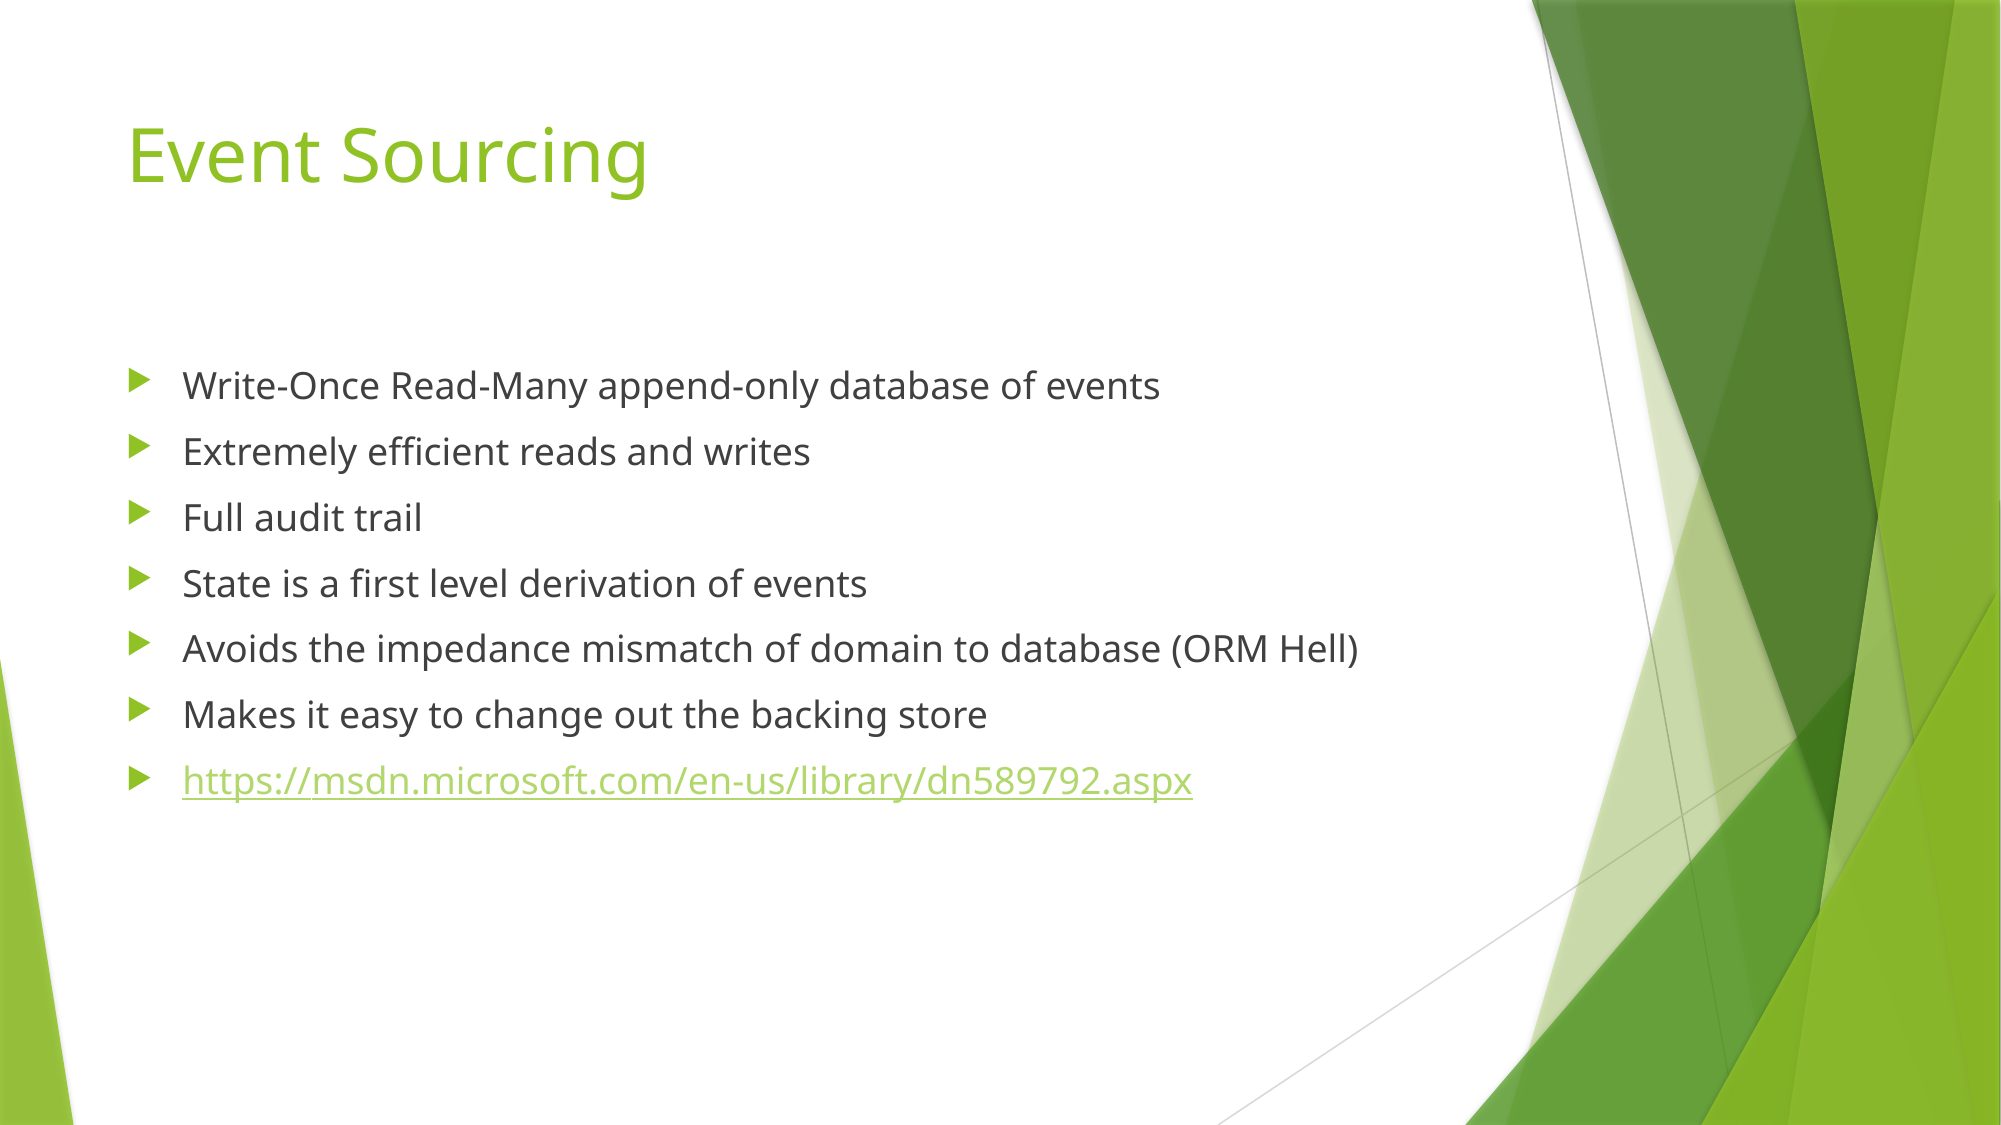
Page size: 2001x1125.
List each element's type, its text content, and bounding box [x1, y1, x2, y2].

list Write-Once Read-Many append-only database of events Extremely efficient reads and writes Full audit trail State is a first level derivation of events Avoids the impedance mismatch of domain to database (ORM Hell) Makes it easy to change out the backing store https://msdn.microsoft.com/en-us/library/dn589792.aspx [111, 354, 1522, 992]
title Event Sourcing [111, 99, 1522, 317]
